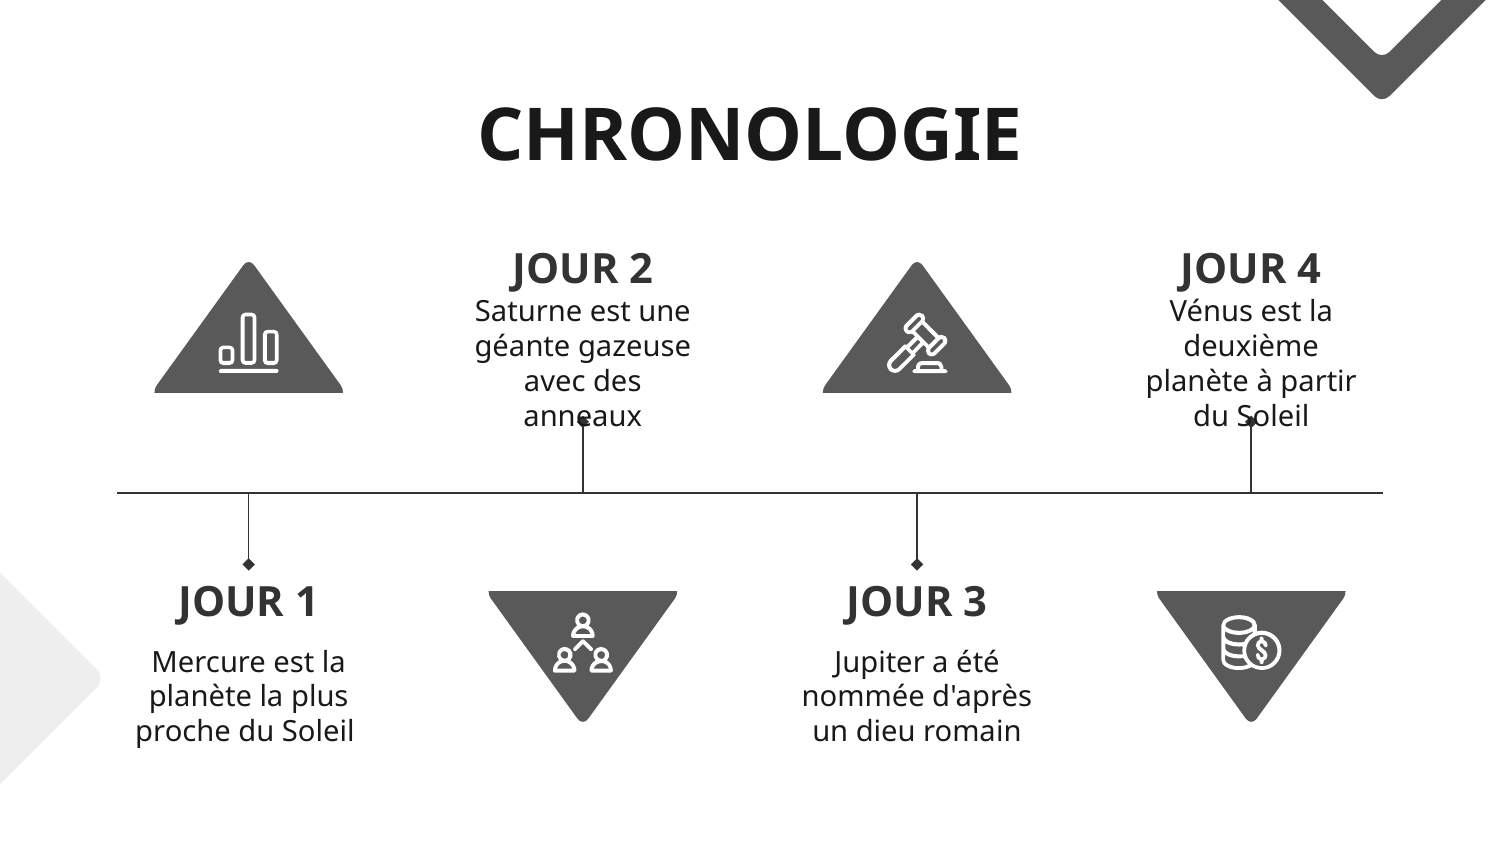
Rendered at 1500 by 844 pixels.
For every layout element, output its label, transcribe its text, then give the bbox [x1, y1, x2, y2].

text_box Saturne est une géante gazeuse avec des anneaux [451, 302, 715, 422]
text_box JOUR 1 [116, 564, 381, 636]
text_box [1156, 591, 1346, 722]
text_box [154, 262, 344, 393]
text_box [218, 312, 279, 374]
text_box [1220, 614, 1282, 671]
text_box Vénus est la deuxième planète à partir du Soleil [1119, 302, 1384, 422]
text_box Mercure est la planète la plus proche du Soleil [116, 636, 381, 756]
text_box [552, 612, 614, 673]
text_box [886, 312, 949, 374]
text_box JOUR 3 [785, 564, 1049, 635]
text_box JOUR 2 [451, 231, 715, 302]
text_box JOUR 4 [1119, 231, 1384, 302]
text_box Jupiter a été nommée d'après un dieu romain [785, 635, 1049, 756]
text_box [488, 591, 678, 722]
title CHRONOLOGIE [118, 72, 1382, 167]
text_box [822, 262, 1012, 393]
